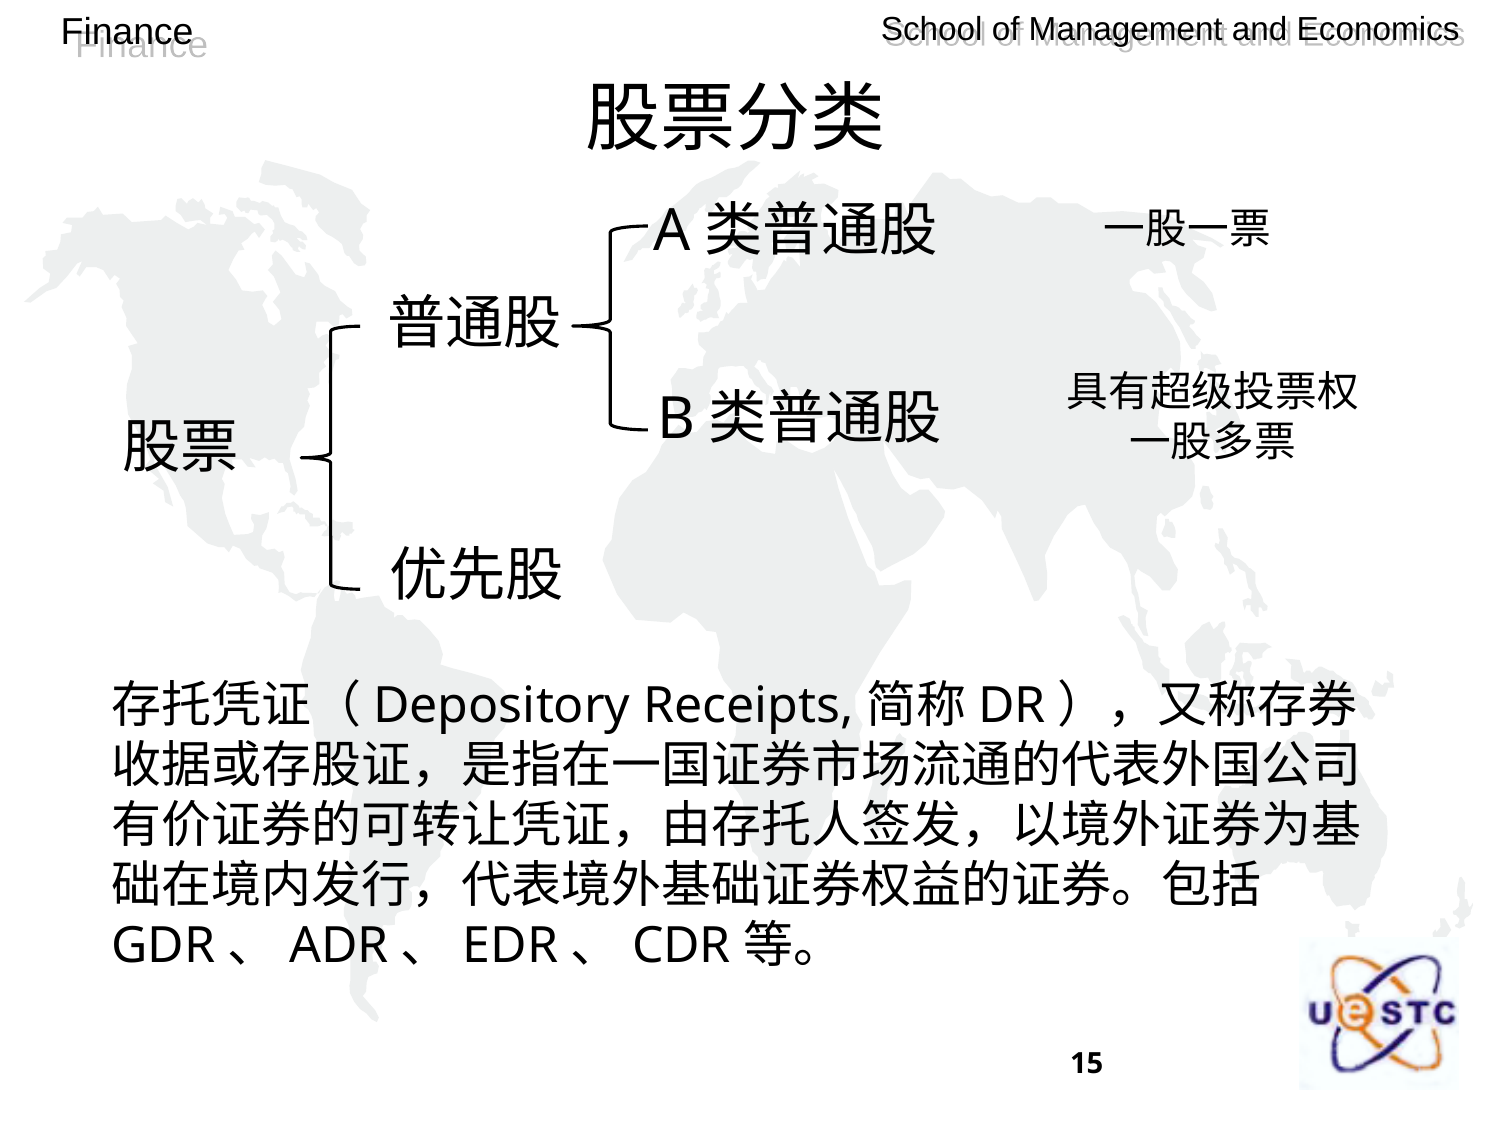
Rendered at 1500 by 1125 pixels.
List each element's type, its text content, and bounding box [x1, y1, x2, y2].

text_box B类普通股 [619, 373, 962, 458]
text_box 存托凭证（Depository Receipts,简称DR），又称存券收据或存股证，是指在一国证券市场流通的代表外国公司有价证券的可转让凭证，由存托人签发，以境外证券为基础在境内发行，代表境外基础证券权益的证券。包括GDR、ADR、EDR、CDR等。 [96, 665, 1404, 980]
text_box 具有超级投票权 一股多票 [962, 357, 1463, 473]
text_box 股票 [41, 402, 320, 487]
text_box [320, 325, 361, 591]
text_box 普通股 [335, 278, 609, 364]
text_box 优先股 [337, 530, 616, 615]
picture [1299, 937, 1459, 1090]
text_box 一股一票 [975, 194, 1399, 260]
text_box [571, 225, 648, 431]
text_box 股票分类 [454, 61, 1016, 167]
text_box A类普通股 [615, 185, 976, 270]
